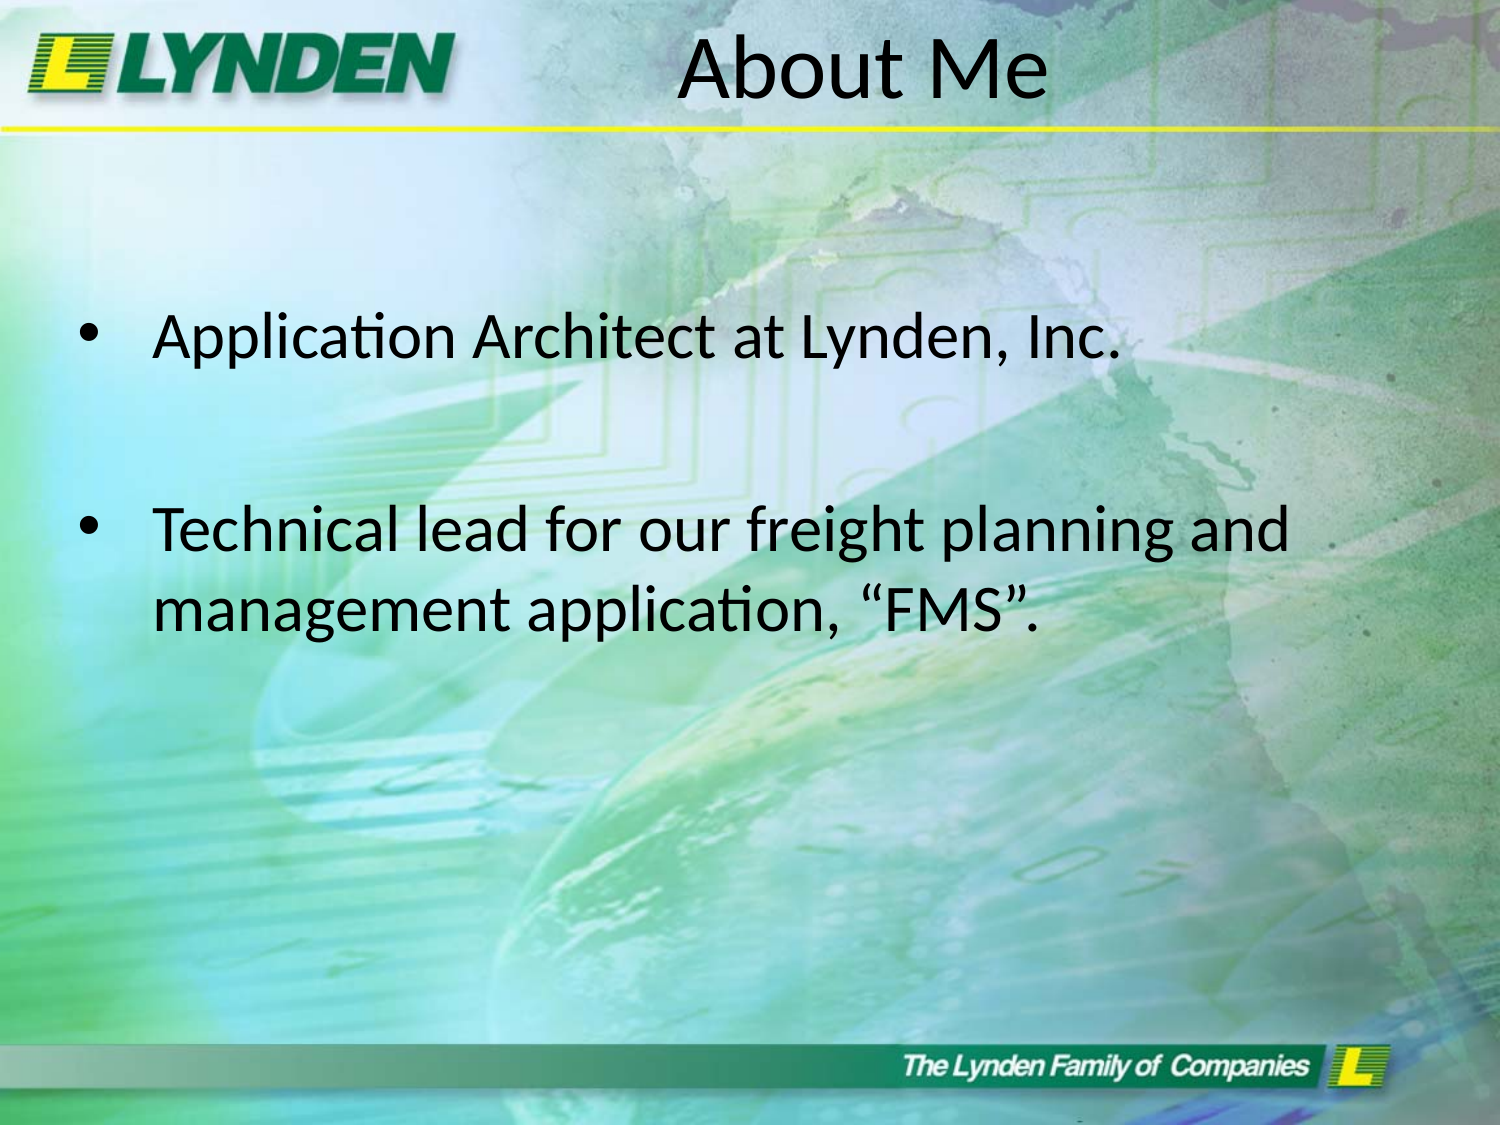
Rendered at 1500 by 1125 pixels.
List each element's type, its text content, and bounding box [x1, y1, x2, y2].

title About Me [662, 0, 1213, 155]
list Application Architect at Lynden, Inc. Technical lead for our freight planning and management application, “FMS”. [62, 187, 1413, 930]
picture [0, 0, 1500, 1125]
